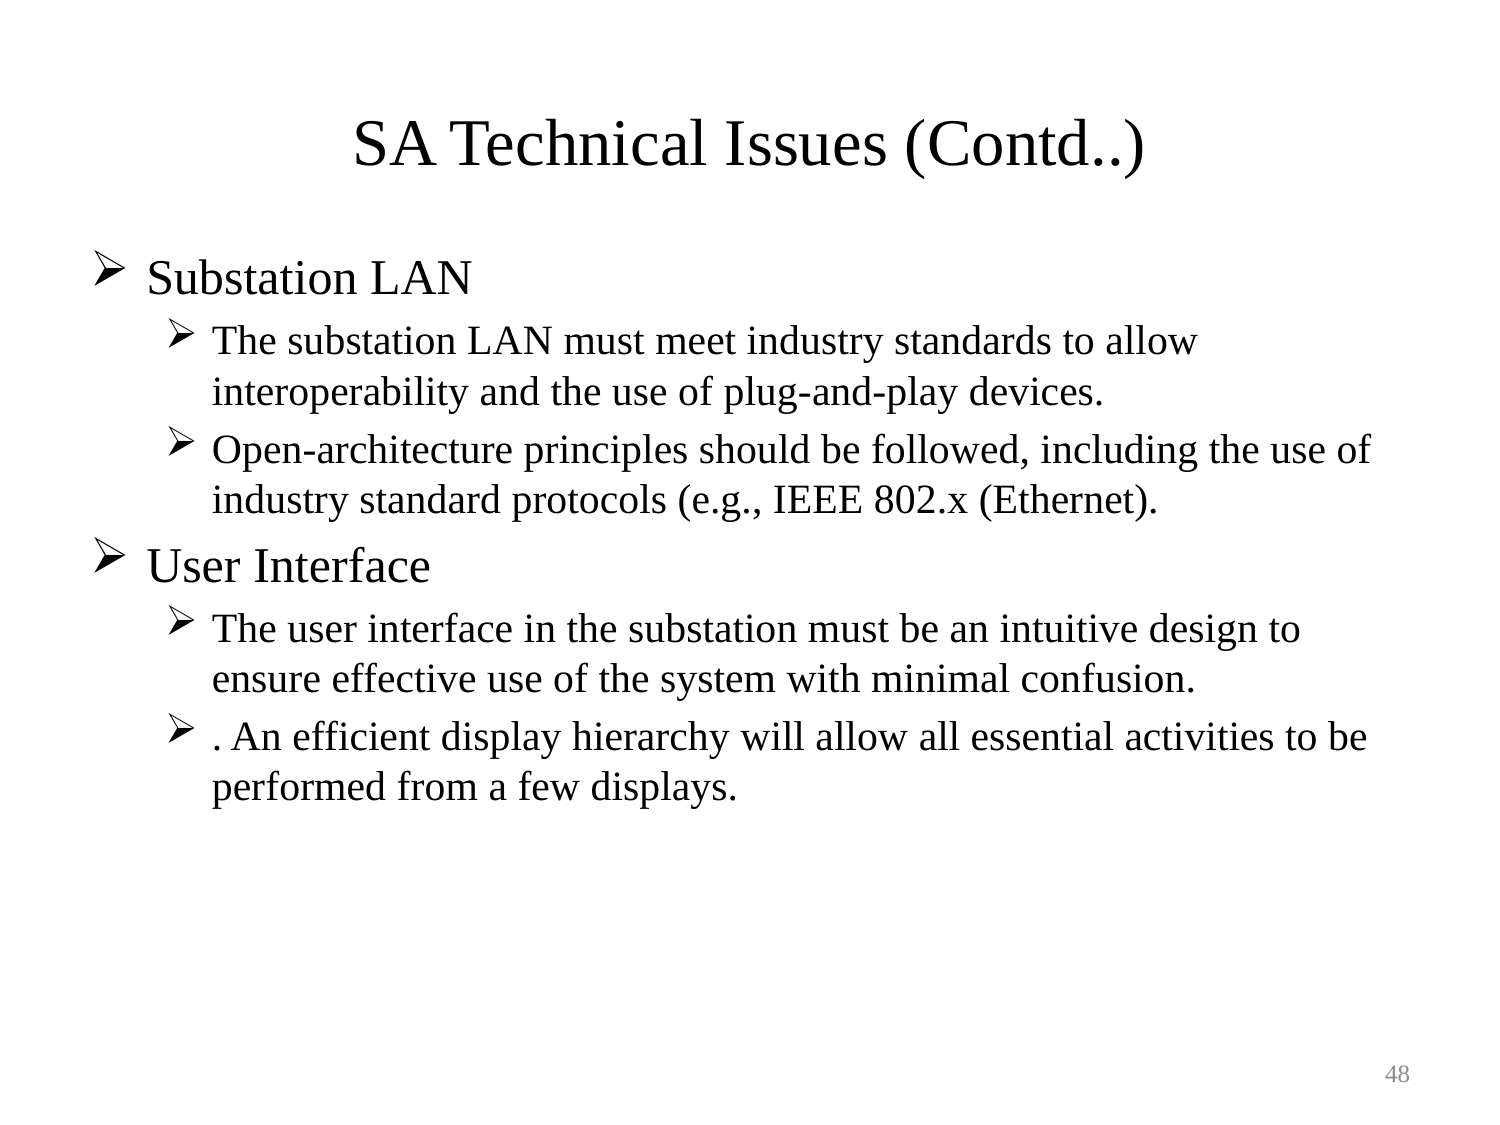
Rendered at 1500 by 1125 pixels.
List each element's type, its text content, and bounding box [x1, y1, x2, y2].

title SA Technical Issues (Contd..) [75, 45, 1425, 233]
slide_number 48 [1074, 1042, 1425, 1103]
list Substation LAN The substation LAN must meet industry standards to allow interoperability and the use of plug-and-play devices. Open-architecture principles should be followed, including the use of industry standard protocols (e.g., IEEE 802.x (Ethernet). User Interface The user interface in the substation must be an intuitive design to ensure effective use of the system with minimal confusion. . An efficient display hierarchy will allow all essential activities to be performed from a few displays. [75, 237, 1425, 1038]
